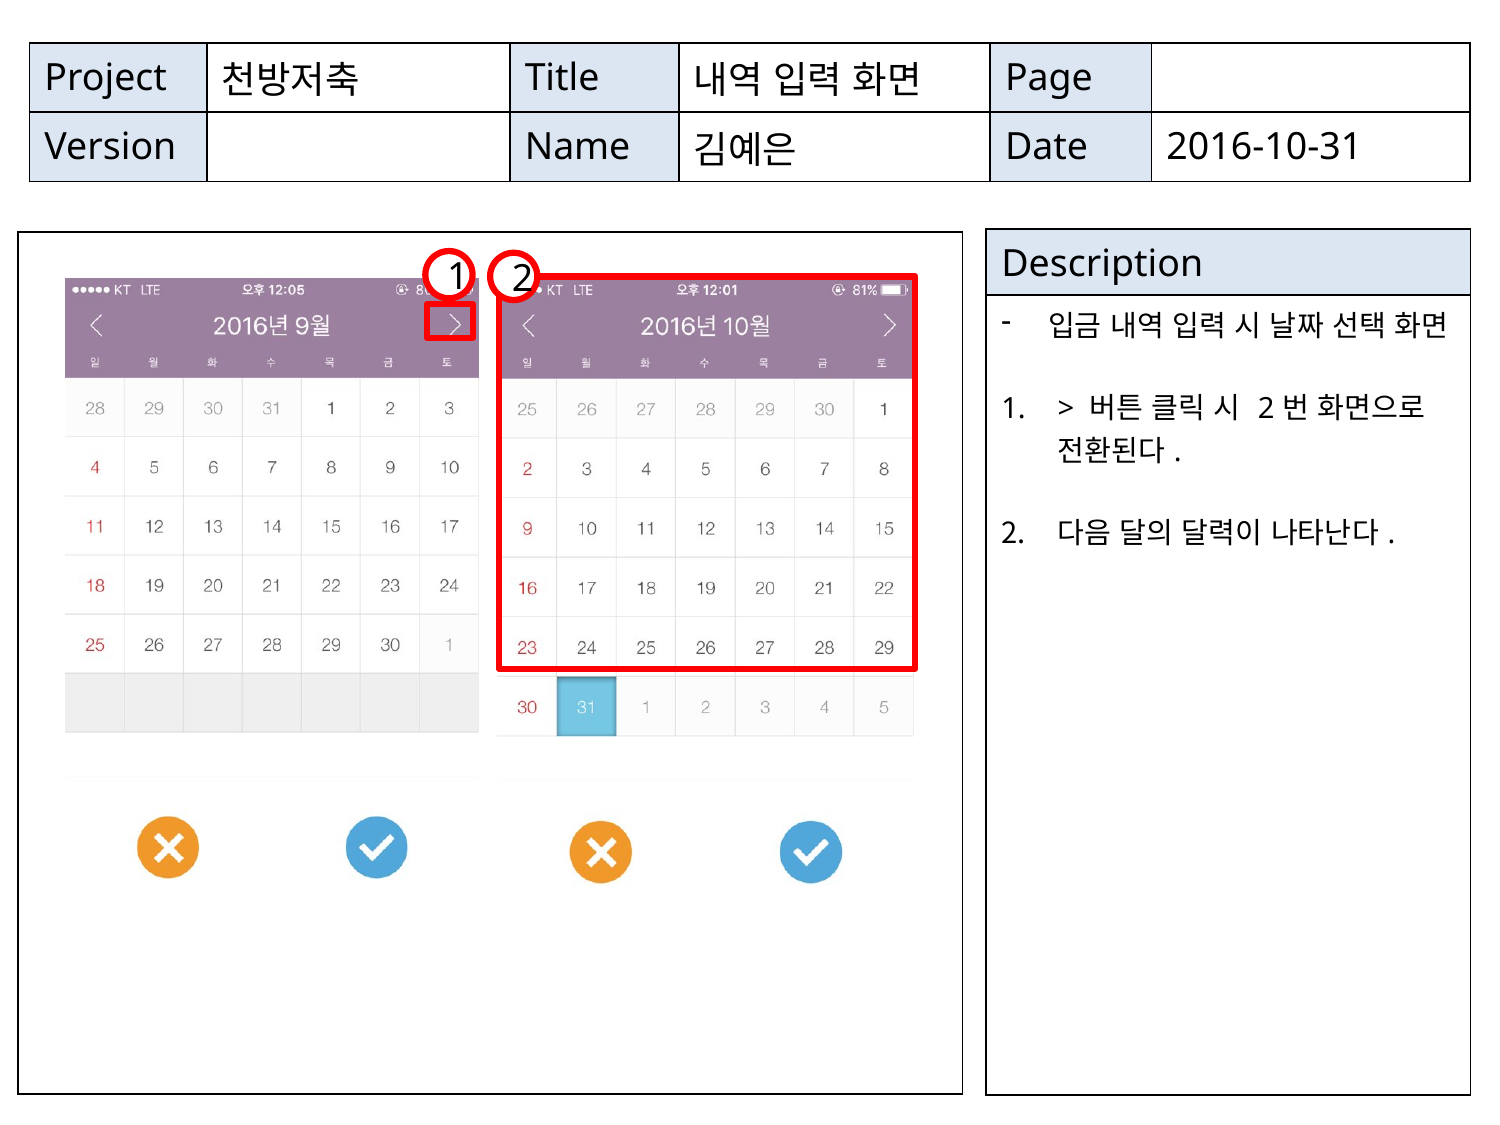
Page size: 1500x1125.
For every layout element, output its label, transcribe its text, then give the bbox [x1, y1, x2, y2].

table_cell 2016-10-31 [1152, 113, 1469, 181]
table_header Project [30, 44, 206, 111]
table_header Description [987, 230, 1470, 294]
table_header Page [991, 44, 1151, 111]
table_header [1152, 44, 1469, 111]
text_box 2 [488, 250, 540, 289]
table_header 천방저축 [208, 44, 509, 111]
table_header [19, 233, 962, 1093]
table_cell Date [991, 113, 1151, 181]
table_cell 김예은 [680, 113, 989, 181]
table_header 내역 입력 화면 [680, 44, 989, 111]
table_cell 입금 내역 입력 시 날짜 선택 화면 > 버튼 클릭 시 2번 화면으로 전환된다. 다음 달의 달력이 나타난다. [987, 296, 1470, 1094]
text_box 1 [423, 248, 475, 277]
table_cell [208, 113, 509, 181]
text_box [540, 274, 917, 282]
table_cell Version [30, 113, 206, 181]
picture [496, 278, 914, 1021]
picture [65, 278, 479, 1015]
table_cell Name [511, 113, 678, 181]
table_header Title [511, 44, 678, 111]
